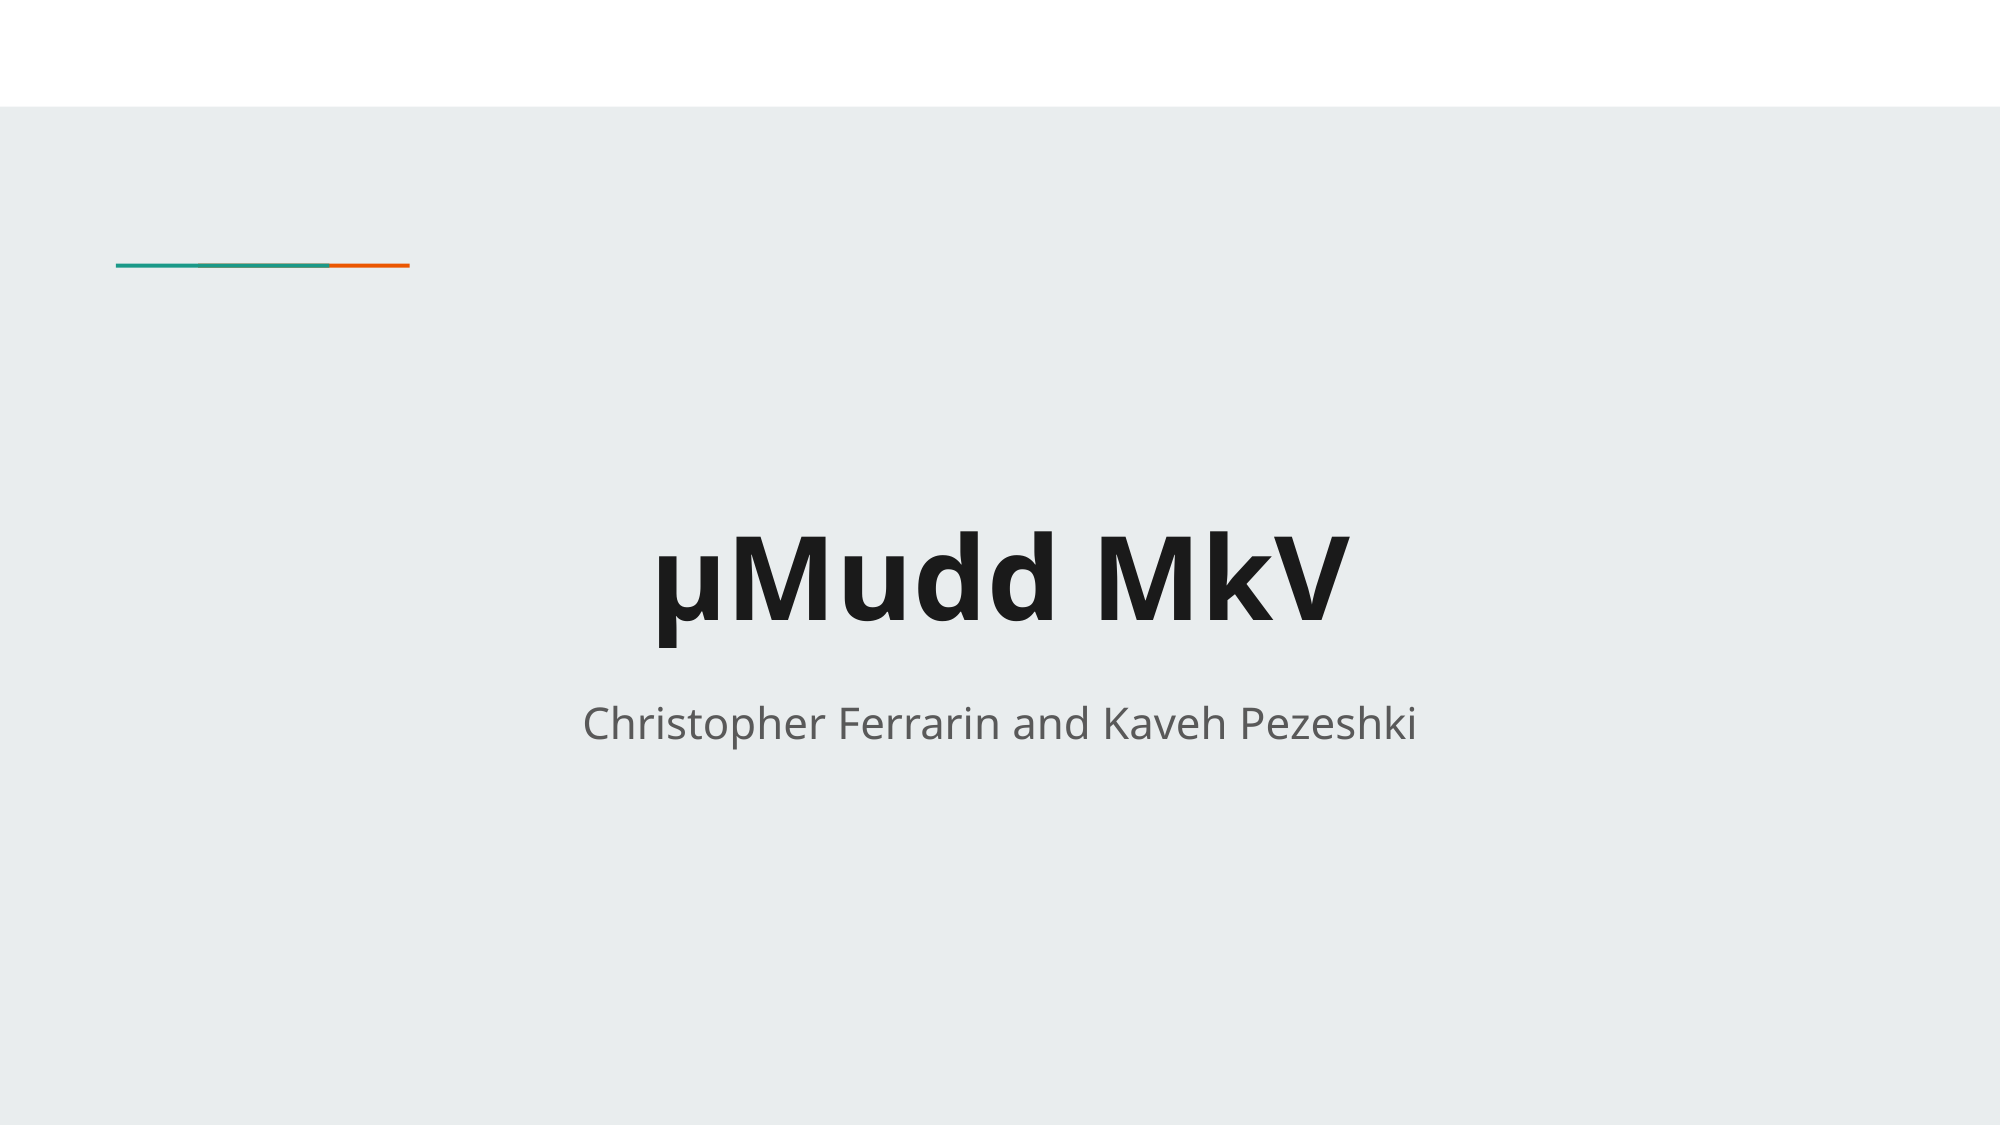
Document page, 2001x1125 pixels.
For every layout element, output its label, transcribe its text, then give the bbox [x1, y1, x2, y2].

subtitle Christopher Ferrarin and Kaveh Pezeshki [159, 693, 1842, 813]
title μMudd MkV [159, 289, 1842, 654]
